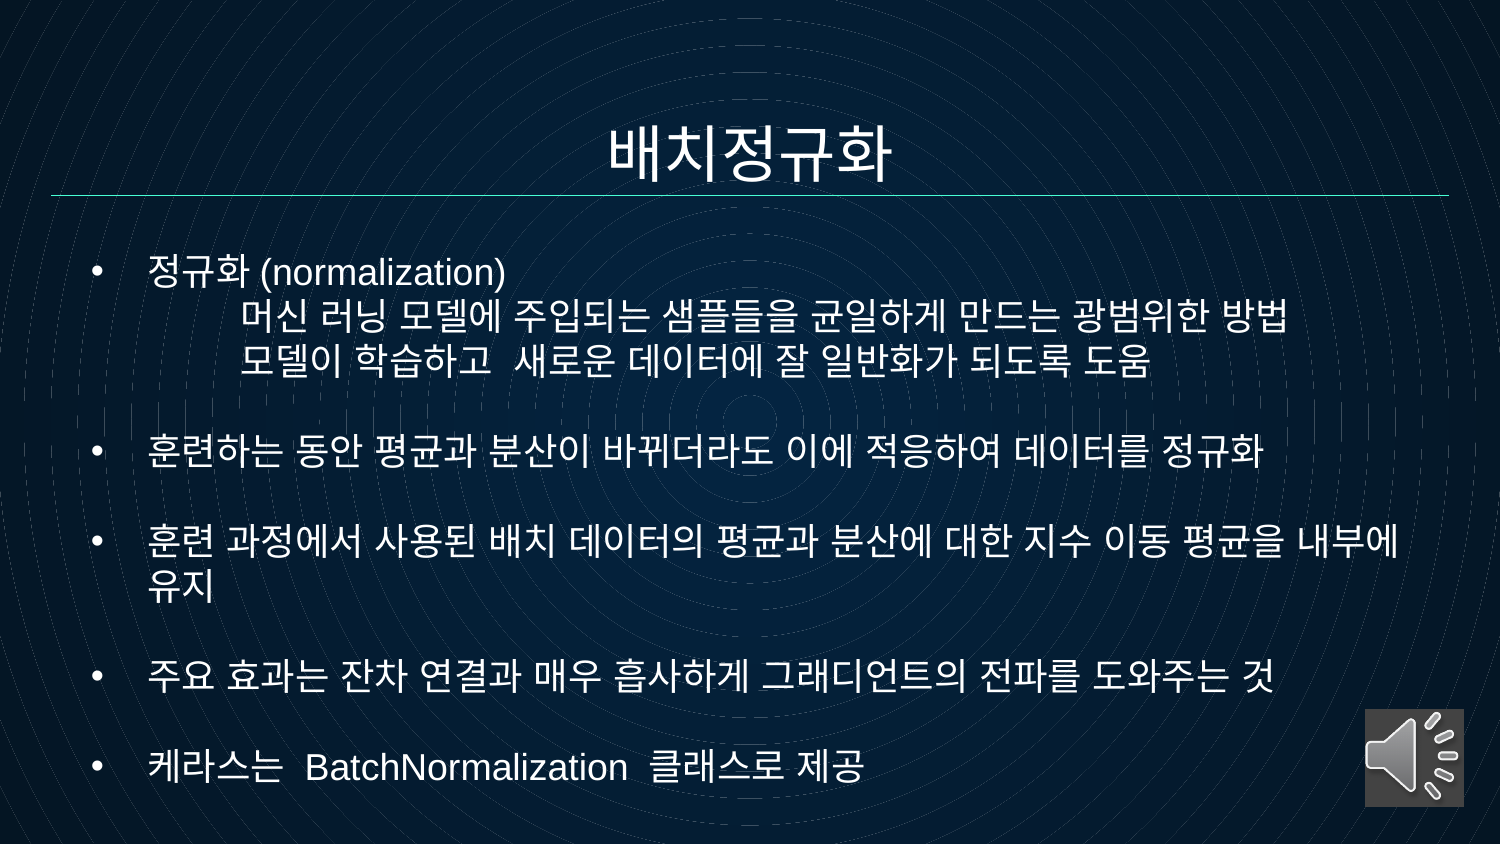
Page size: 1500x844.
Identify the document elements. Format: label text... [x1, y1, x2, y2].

title 배치정규화 [51, 105, 1449, 195]
picture [1364, 708, 1465, 809]
text_box 정규화(normalization) 머신 러닝 모델에 주입되는 샘플들을 균일하게 만드는 광범위한 방법 모델이 학습하고 새로운 데이터에 잘 일반화가 되도록 도움 훈련하는 동안 평균과 분산이 바뀌더라도 이에 적응하여 데이터를 정규화 훈련 과정에서 사용된 배치 데이터의 평균과 분산에 대한 지수 이동 평균을 내부에 유지 주요 효과는 잔차 연결과 매우 흡사하게 그래디언트의 전파를 도와주는 것 케라스는 BatchNormalization 클래스로 제공 [76, 240, 1449, 796]
title 배치정규화 [51, 202, 1449, 206]
